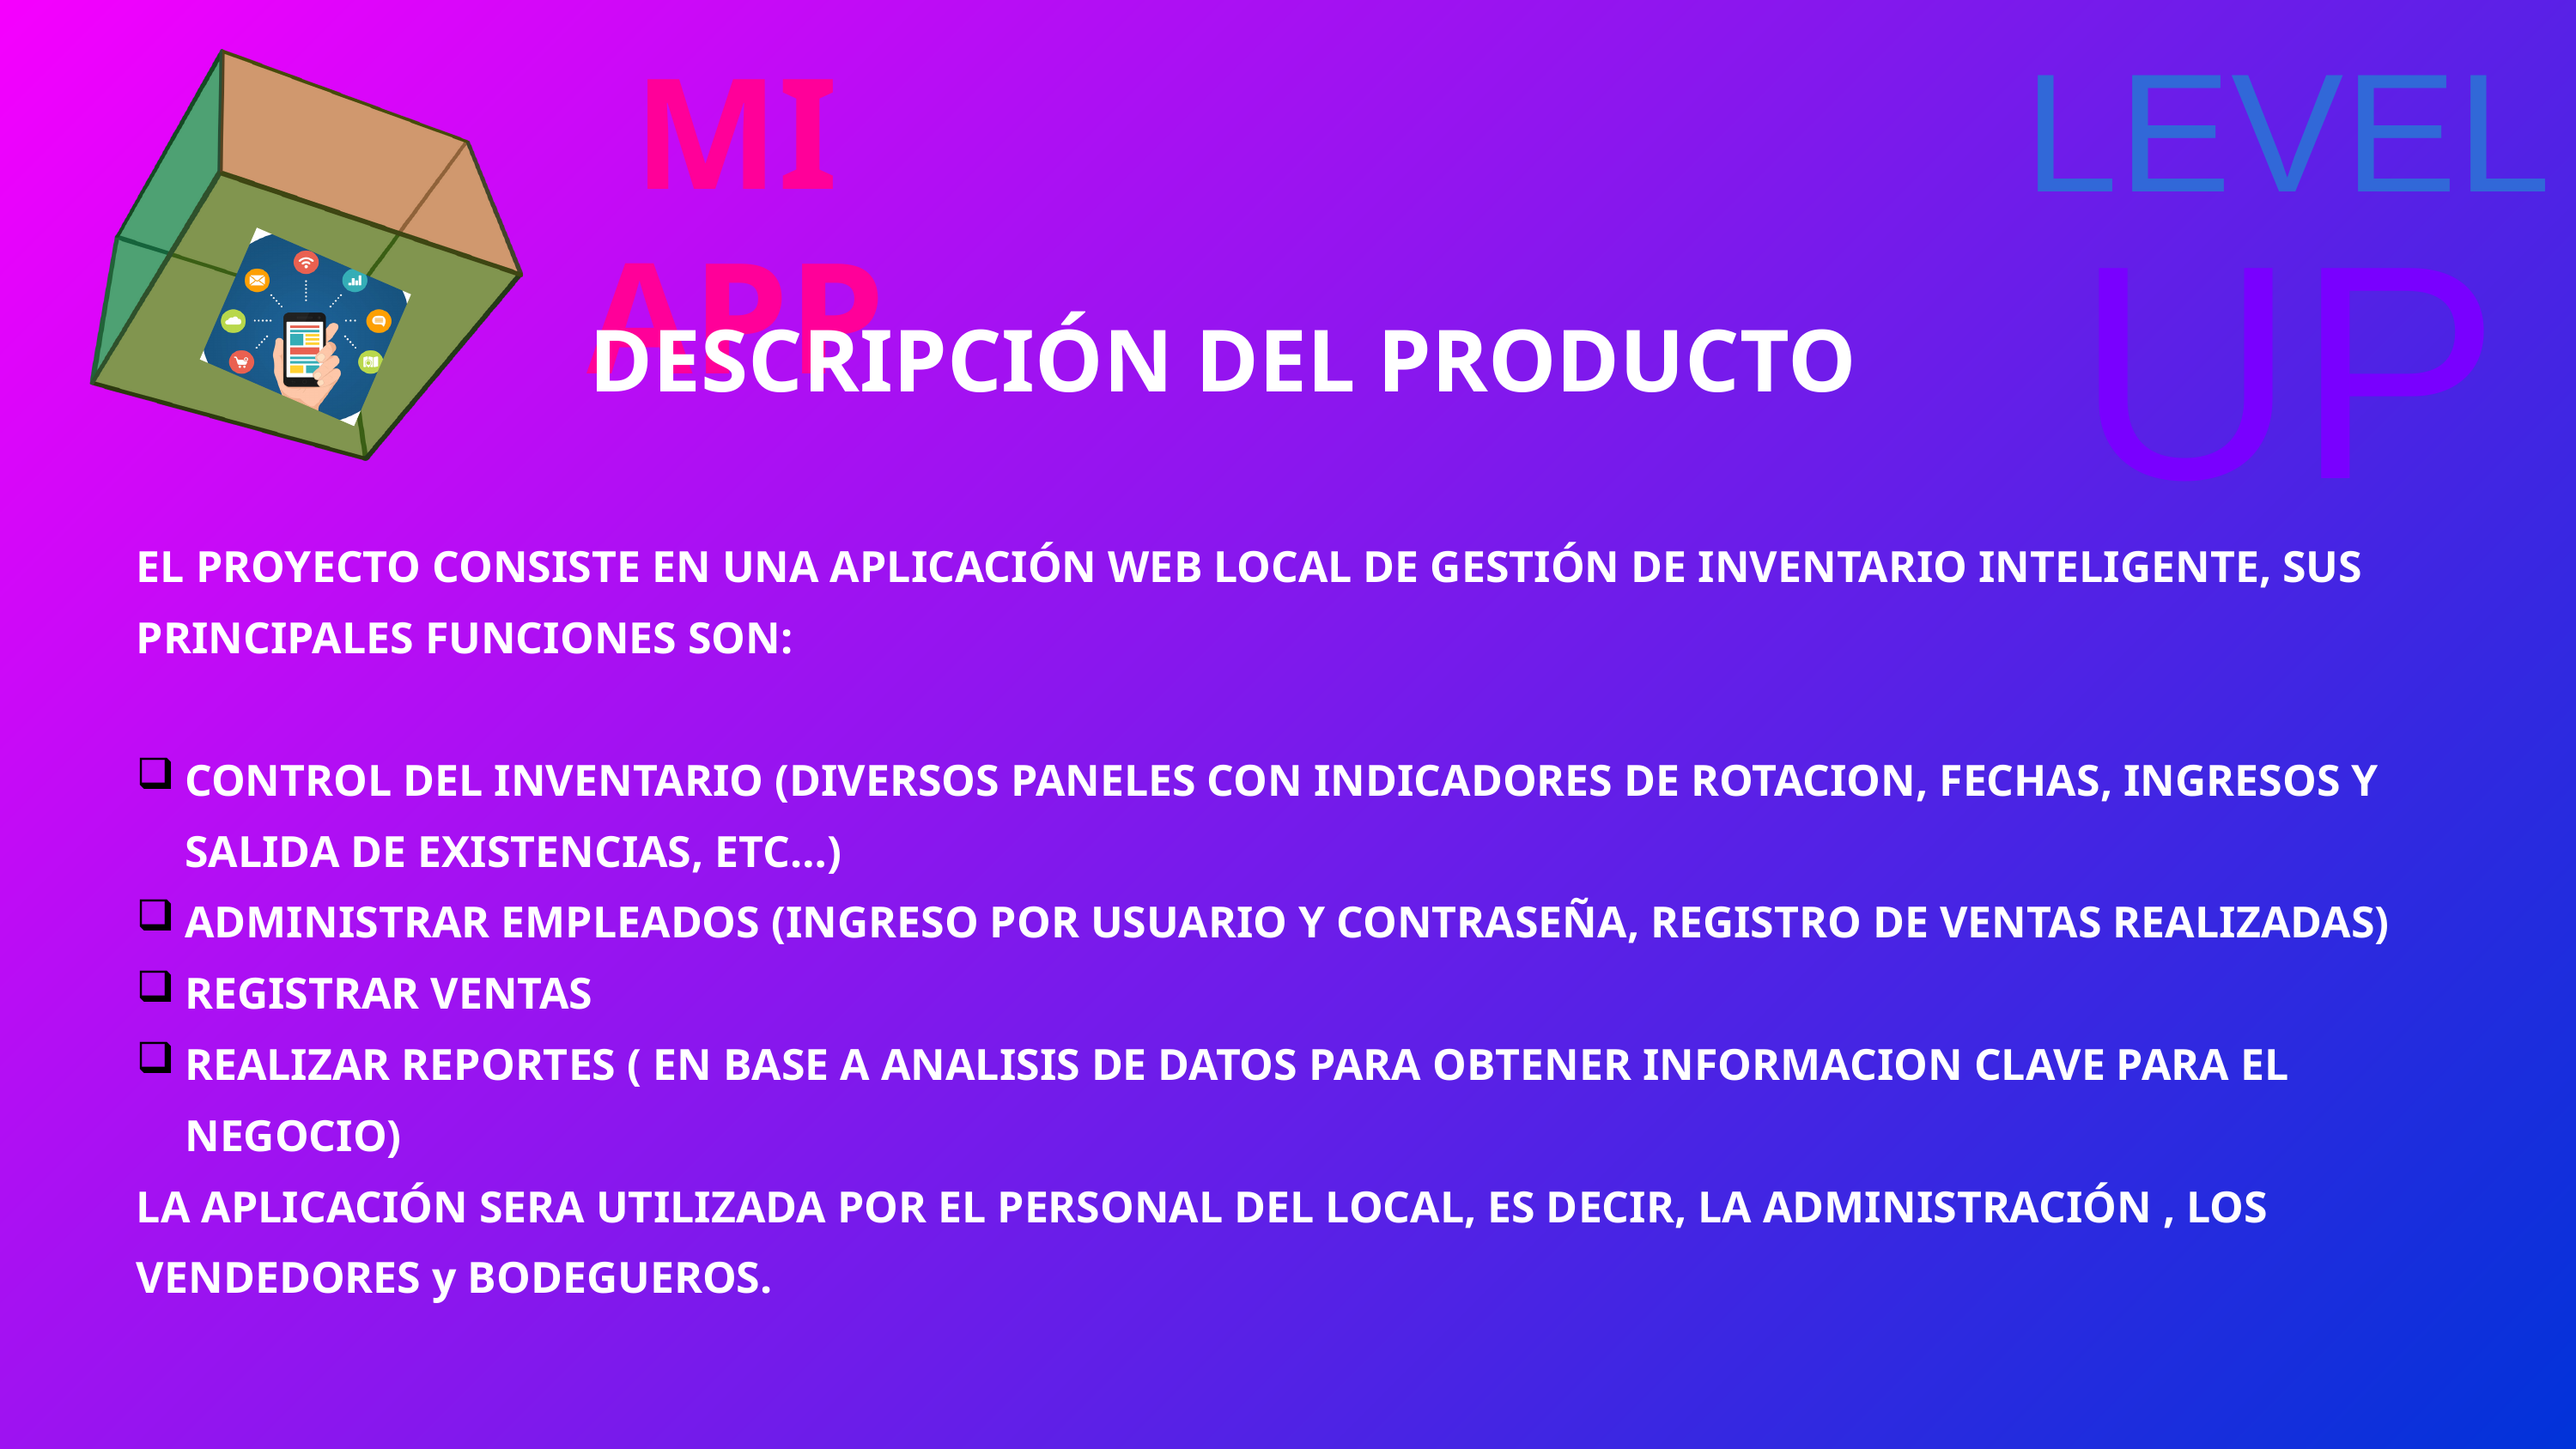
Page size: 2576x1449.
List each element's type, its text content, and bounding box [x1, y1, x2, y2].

text_box MI APP [551, 35, 921, 405]
text_box DESCRIPCIÓN DEL PRODUCTO [589, 287, 1840, 409]
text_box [1844, 62, 2576, 545]
text_box [199, 227, 411, 427]
text_box [88, 49, 524, 462]
text_box EL PROYECTO CONSISTE EN UNA APLICACIÓN WEB LOCAL DE GESTIÓN DE INVENTARIO INTELIGENTE, SUS PRINCIPALES FUNCIONES SON: CONTROL DEL INVENTARIO (DIVERSOS PANELES CON INDICADORES DE ROTACION, FECHAS, INGRESOS Y SALIDA DE EXISTENCIAS, ETC…) ADMINISTRAR EMPLEADOS (INGRESO POR USUARIO Y CONTRASEÑA, REGISTRO DE VENTAS REALIZADAS) REGISTRAR VENTAS REALIZAR REPORTES ( EN BASE A ANALISIS DE DATOS PARA OBTENER INFORMACION CLAVE PARA EL NEGOCIO) LA APLICACIÓN SERA UTILIZADA POR EL PERSONAL DEL LOCAL, ES DECIR, LA ADMINISTRACIÓN , LOS VENDEDORES y BODEGUEROS. [136, 520, 2402, 1404]
